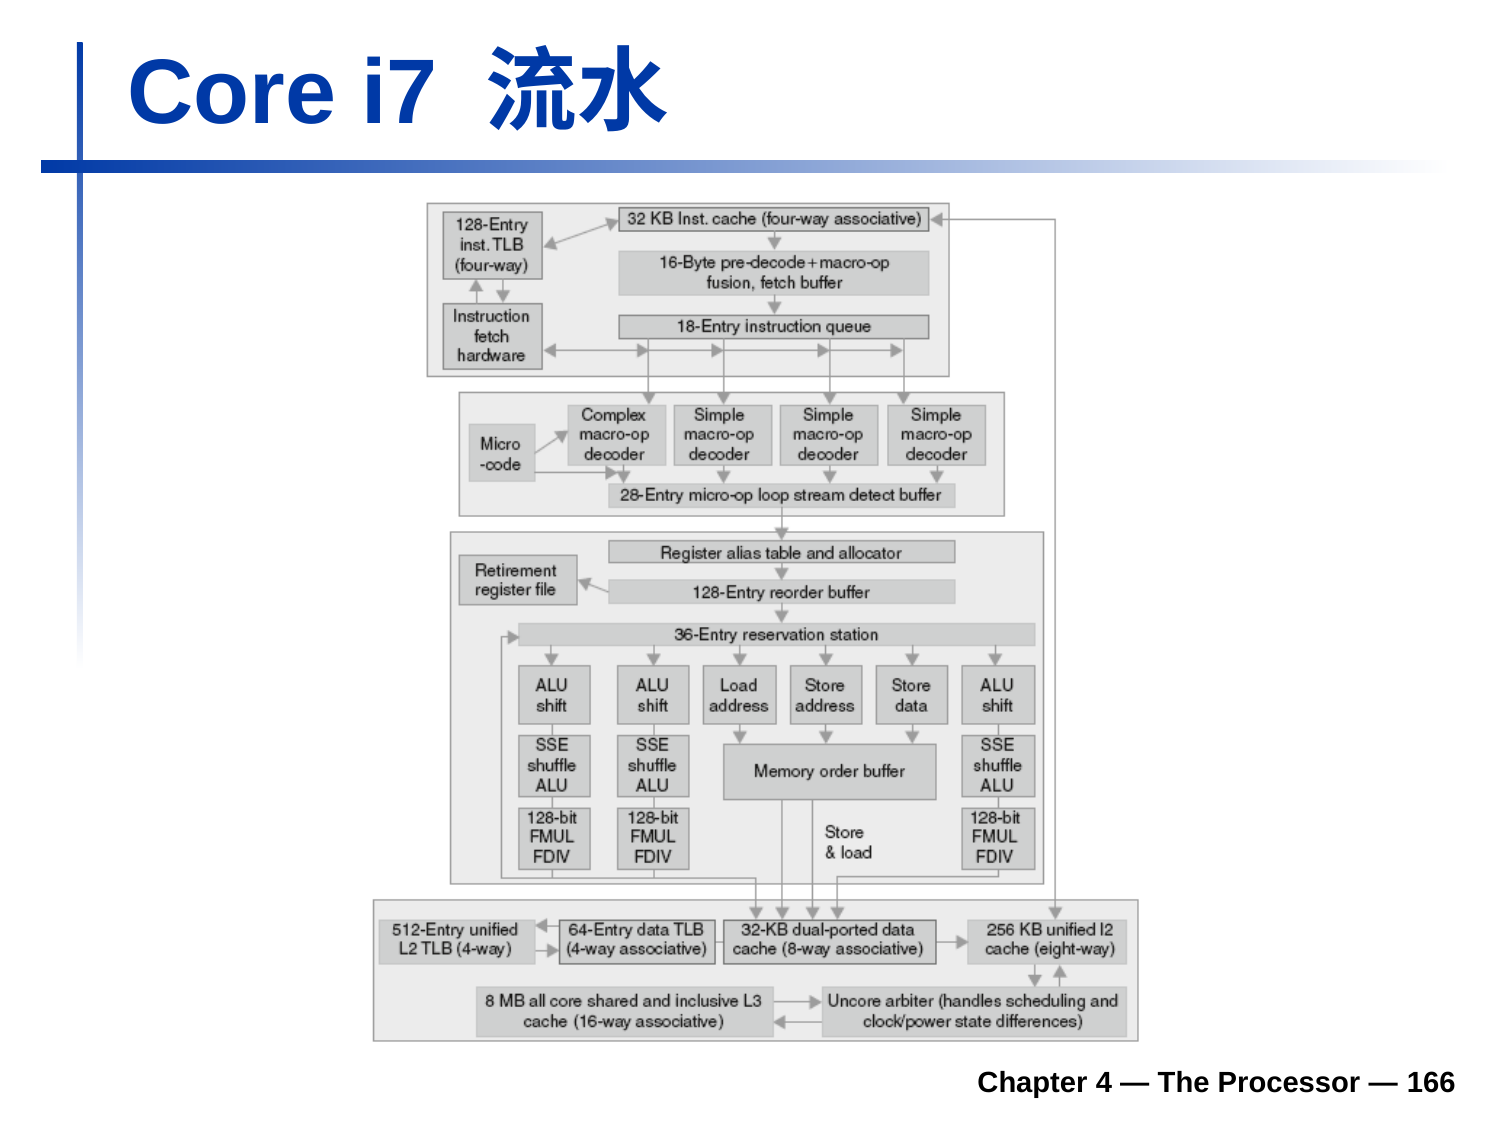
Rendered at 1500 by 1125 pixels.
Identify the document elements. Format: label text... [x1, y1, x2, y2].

footer Chapter 4 — The Processor — 166 [277, 1046, 1471, 1106]
picture [344, 184, 1152, 1055]
title Core i7 流水 [112, 23, 1468, 149]
